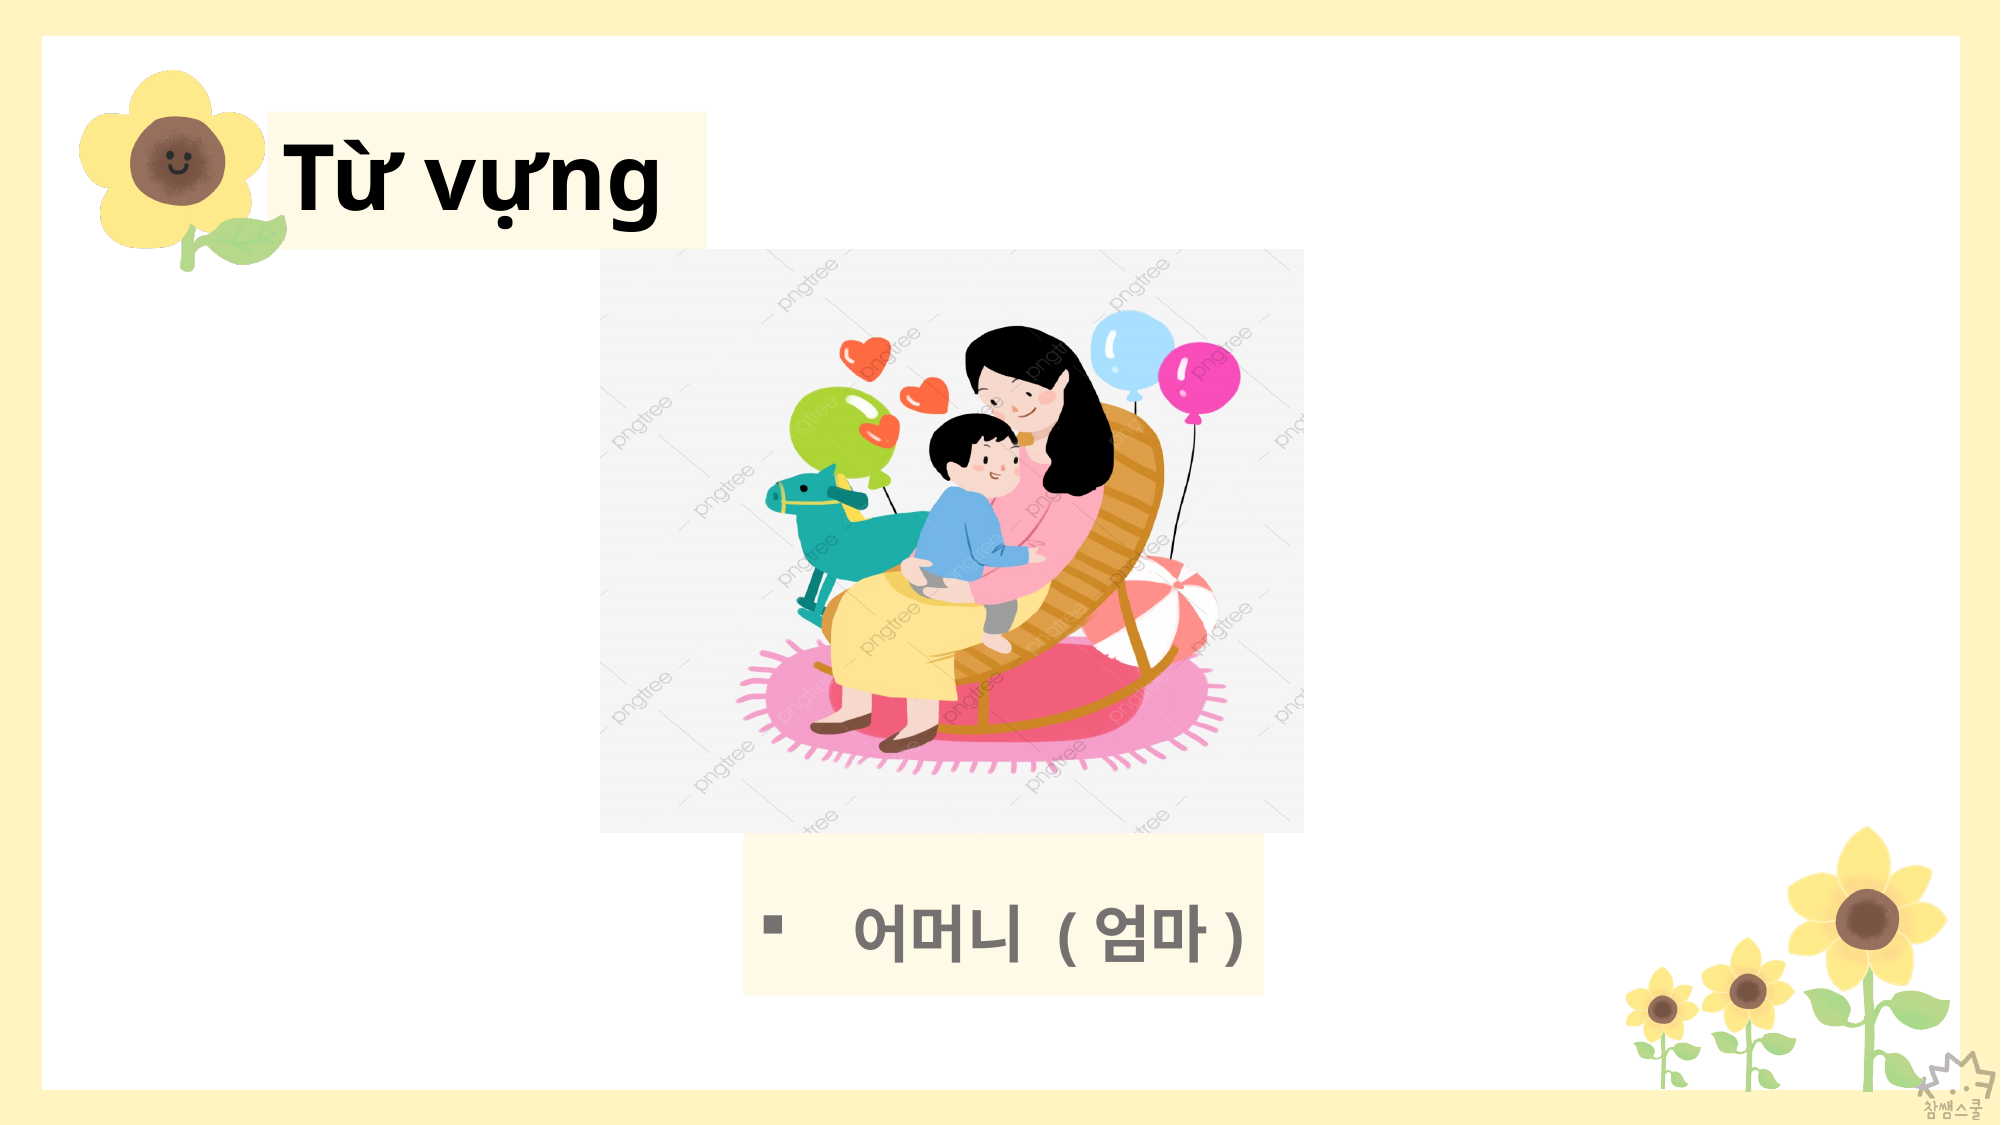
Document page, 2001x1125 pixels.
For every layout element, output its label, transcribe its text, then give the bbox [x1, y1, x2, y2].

picture [0, 0, 2001, 1125]
text_box 어머니 (엄마) [743, 833, 1264, 996]
title Từ vựng [302, 111, 707, 250]
